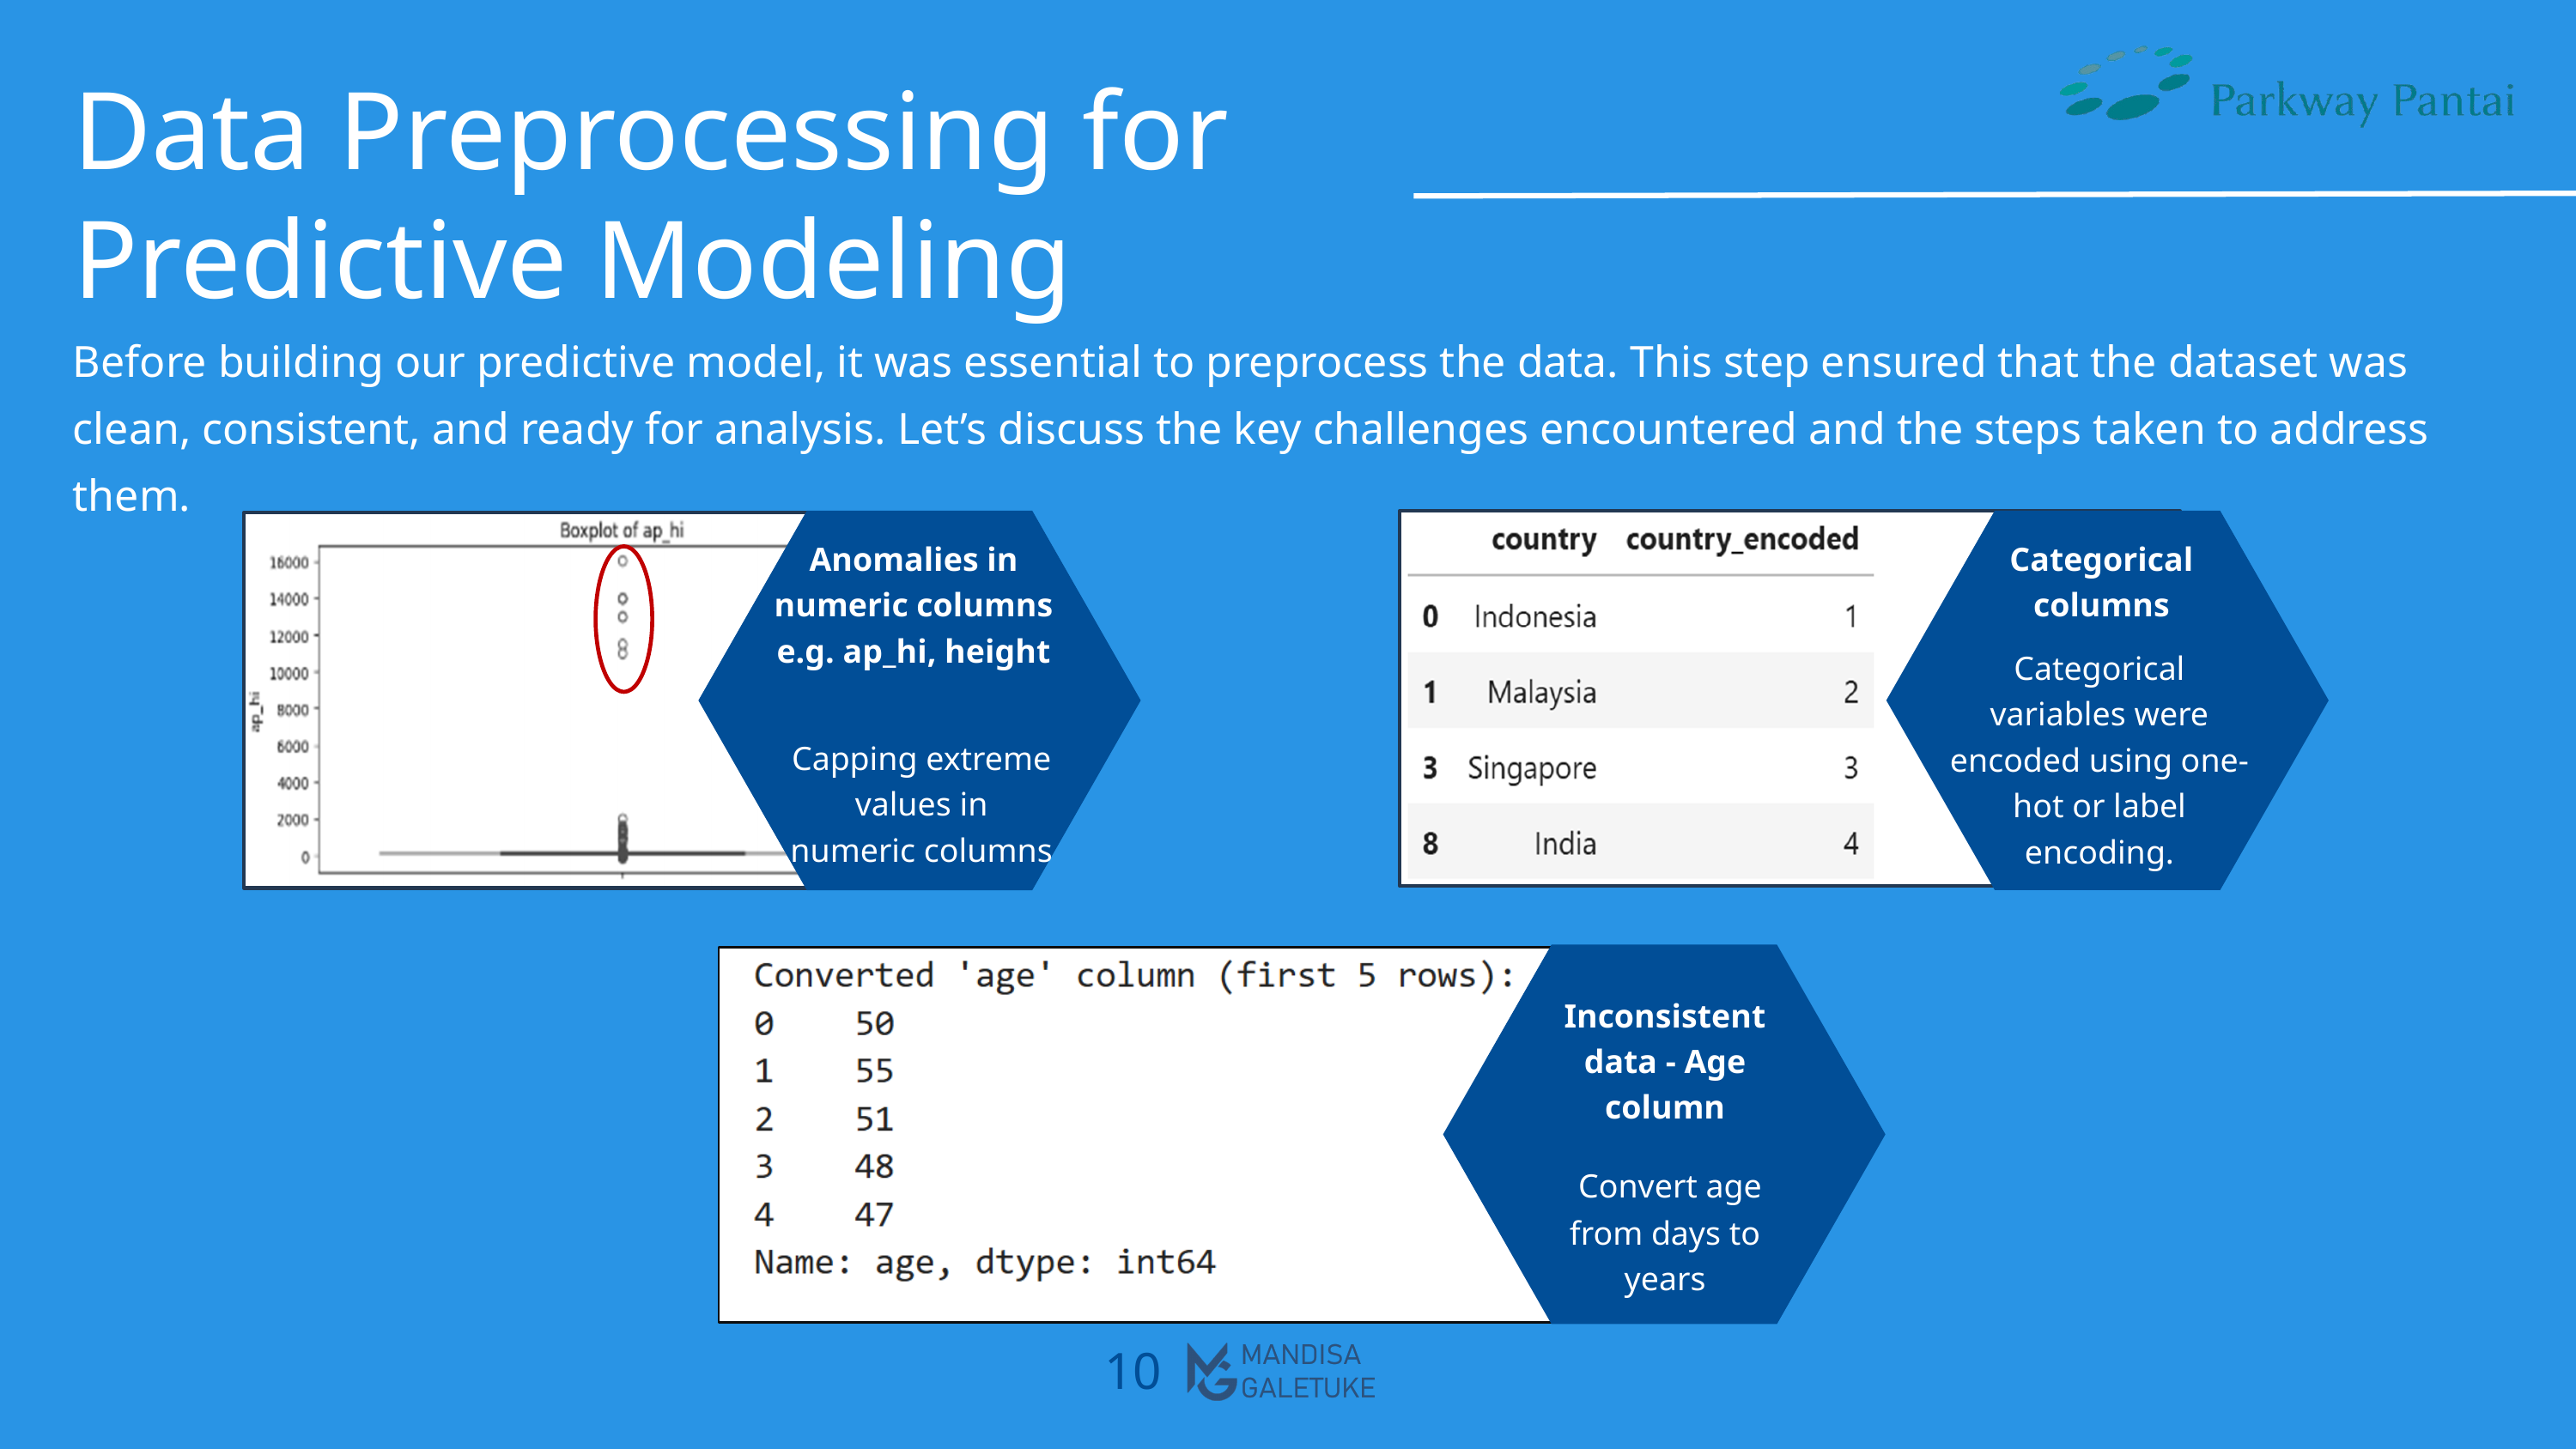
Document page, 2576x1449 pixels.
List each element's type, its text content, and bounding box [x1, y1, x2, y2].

picture [2059, 22, 2514, 154]
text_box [1091, 1328, 1393, 1420]
text_box Before building our predictive model, it was essential to preprocess the data. This step ensured that the dataset was clean, consistent, and ready for analysis. Let’s discuss the key challenges encountered and the steps taken to address them. [73, 318, 2503, 520]
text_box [243, 510, 1141, 891]
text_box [719, 944, 1886, 1325]
text_box Data Preprocessing for Predictive Modeling [73, 61, 1370, 318]
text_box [1399, 510, 2330, 891]
